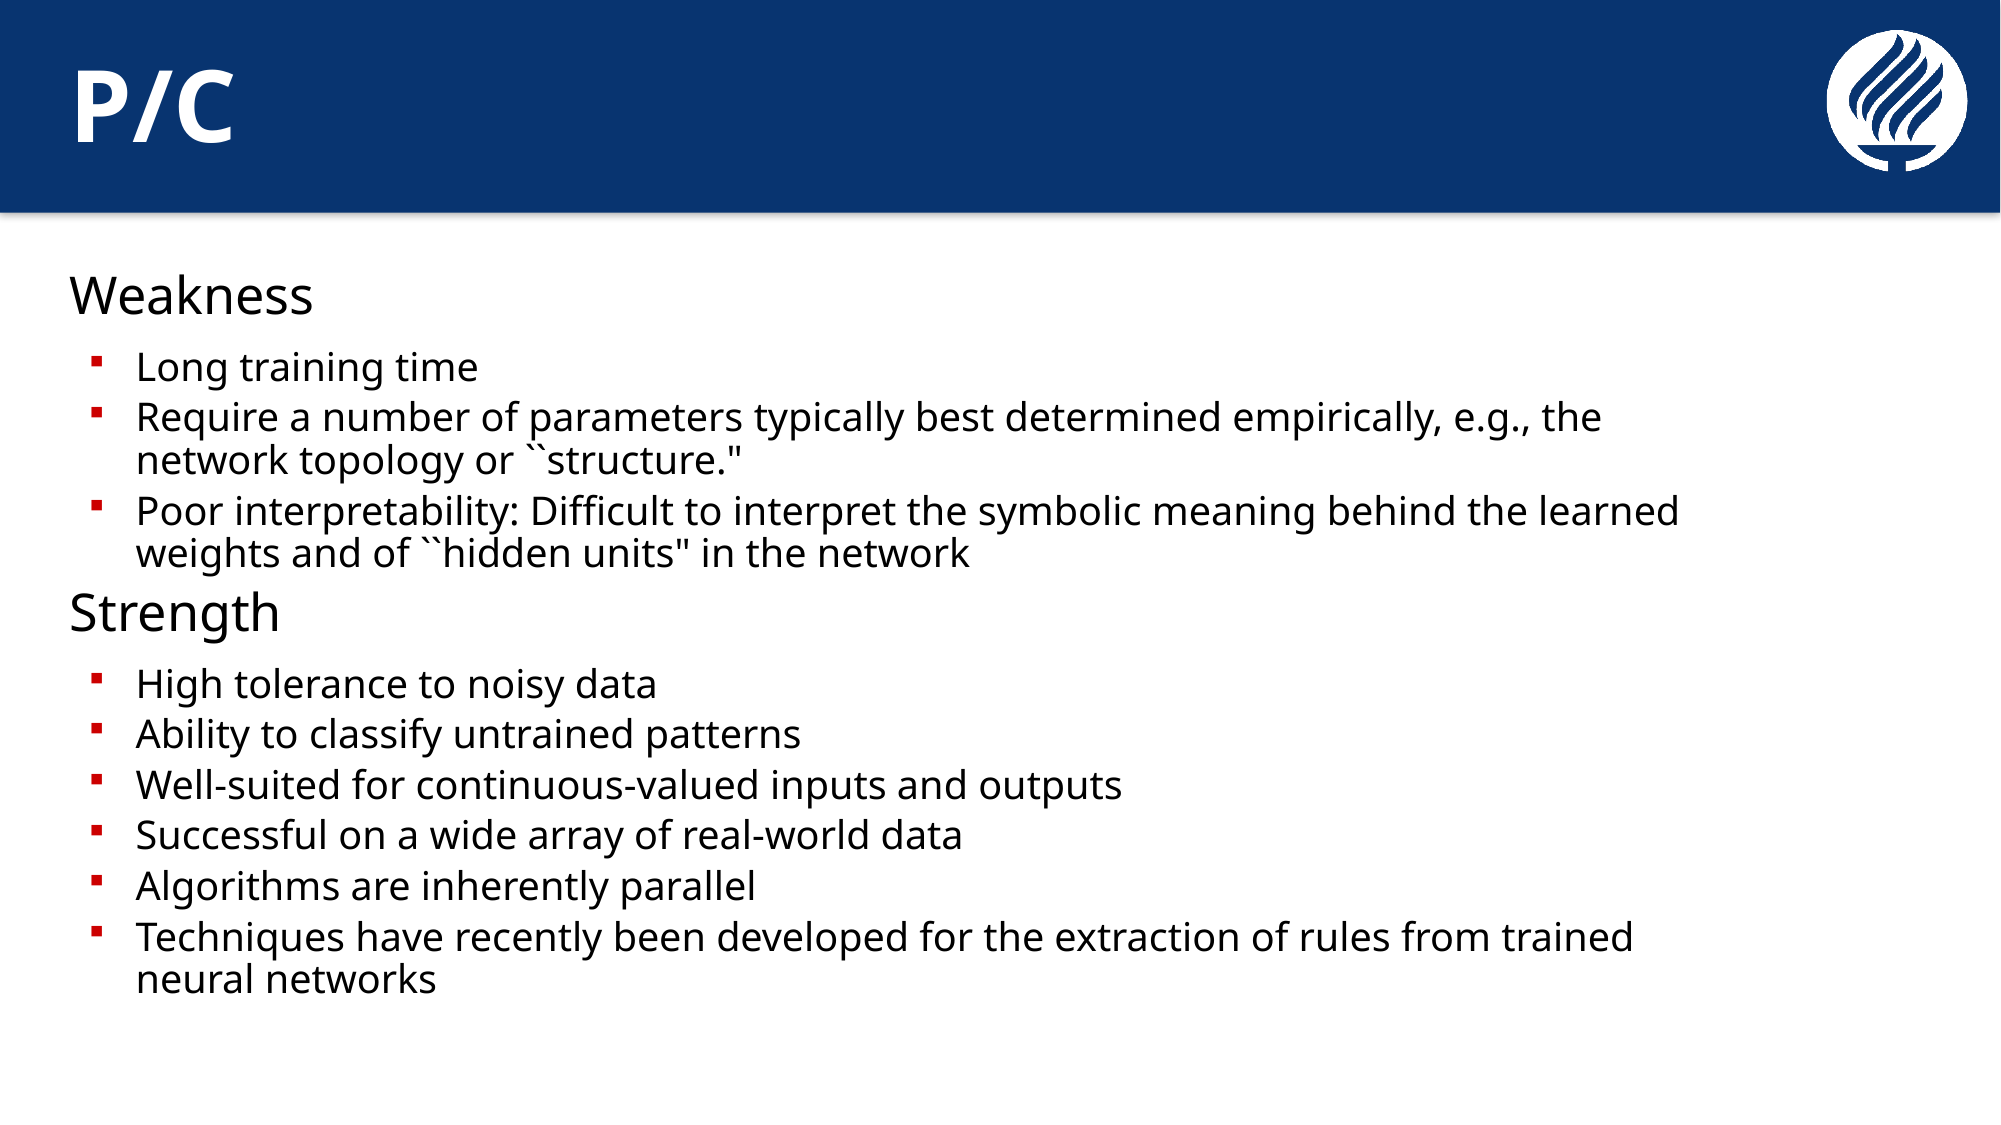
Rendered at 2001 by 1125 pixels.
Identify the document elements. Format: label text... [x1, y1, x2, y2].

picture [1826, 30, 1982, 176]
title P/C [54, 9, 1699, 197]
list Weakness Long training time Require a number of parameters typically best determined empirically, e.g., the network topology or ``structure." Poor interpretability: Difficult to interpret the symbolic meaning behind the learned weights and of ``hidden units" in the network Strength High tolerance to noisy data Ability to classify untrained patterns Well-suited for continuous-valued inputs and outputs Successful on a wide array of real-world data Algorithms are inherently parallel Techniques have recently been developed for the extraction of rules from trained neural networks [54, 262, 1713, 1088]
